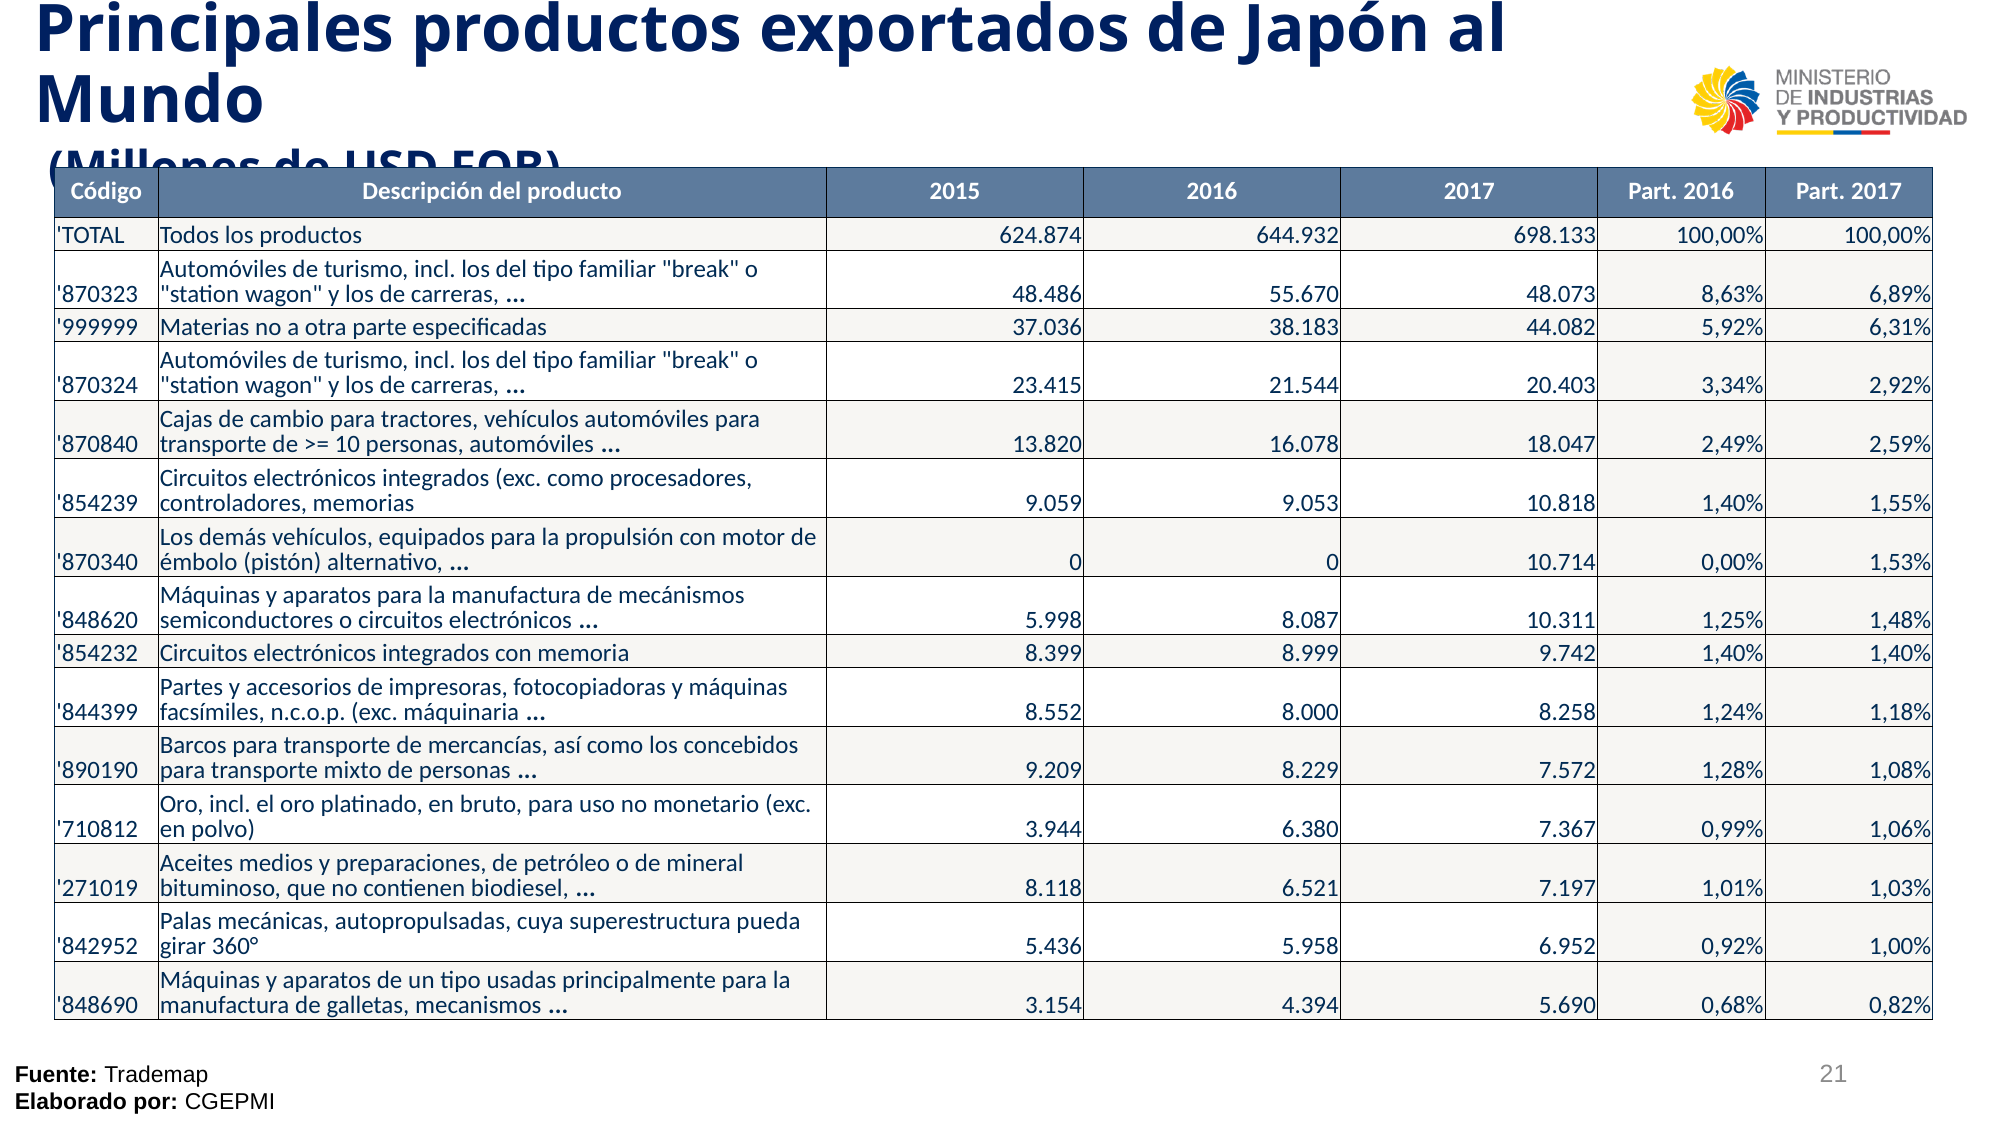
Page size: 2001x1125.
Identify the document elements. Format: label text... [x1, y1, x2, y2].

table_cell 9.209 [827, 727, 1083, 784]
table_cell 4.394 [1084, 962, 1340, 1019]
table_cell 644.932 [1084, 218, 1340, 250]
table_cell 9.059 [827, 459, 1083, 517]
table_cell 8.258 [1341, 668, 1597, 726]
table_cell 8.118 [827, 844, 1083, 902]
table_cell 0,00% [1598, 518, 1765, 576]
table_cell 1,03% [1766, 844, 1932, 902]
table_cell Todos los productos [159, 218, 826, 250]
table_cell 44.082 [1341, 309, 1597, 341]
table_cell '890190 [55, 727, 158, 784]
table_cell 10.311 [1341, 577, 1597, 634]
table_header Part. 2017 [1766, 168, 1932, 217]
table_cell 8.000 [1084, 668, 1340, 726]
table_cell 7.572 [1341, 727, 1597, 784]
table_cell '870840 [55, 401, 158, 458]
table_cell 3.154 [827, 962, 1083, 1019]
table_cell 1,40% [1766, 635, 1932, 667]
table_cell 48.486 [827, 251, 1083, 308]
table_cell 100,00% [1766, 218, 1932, 250]
table_cell 0 [1084, 518, 1340, 576]
table_cell 20.403 [1341, 342, 1597, 400]
table_cell '854239 [55, 459, 158, 517]
table_cell 0,92% [1598, 903, 1765, 961]
table_cell '271019 [55, 844, 158, 902]
table_cell 10.714 [1341, 518, 1597, 576]
table_cell 1,28% [1598, 727, 1765, 784]
table_cell 1,00% [1766, 903, 1932, 961]
table_header Part. 2016 [1598, 168, 1765, 217]
table_cell 1,40% [1598, 635, 1765, 667]
slide_number 21 [1412, 1042, 1863, 1103]
table_cell 5.998 [827, 577, 1083, 634]
table_cell 37.036 [827, 309, 1083, 341]
table_cell 9.742 [1341, 635, 1597, 667]
table_cell 0 [827, 518, 1083, 576]
table_header 2015 [827, 168, 1083, 217]
table_cell 1,55% [1766, 459, 1932, 517]
table_cell 48.073 [1341, 251, 1597, 308]
table_cell 624.874 [827, 218, 1083, 250]
table_cell '999999 [55, 309, 158, 341]
table_cell '710812 [55, 785, 158, 843]
table_cell 13.820 [827, 401, 1083, 458]
table_cell 7.367 [1341, 785, 1597, 843]
table_cell 0,99% [1598, 785, 1765, 843]
text_box Principales productos exportados de Japón al Mundo (Millones de USD FOB) [19, 0, 1716, 205]
table_header Código [55, 168, 158, 217]
table_cell Automóviles de turismo, incl. los del tipo familiar "break" o "station wagon" y los de carreras, ... [159, 342, 826, 400]
table_cell 18.047 [1341, 401, 1597, 458]
table_cell 3,34% [1598, 342, 1765, 400]
table_cell '870324 [55, 342, 158, 400]
table_cell 5.958 [1084, 903, 1340, 961]
table_cell Máquinas y aparatos para la manufactura de mecánismos semiconductores o circuitos electrónicos ... [159, 577, 826, 634]
table_cell 8.999 [1084, 635, 1340, 667]
table_cell 6.952 [1341, 903, 1597, 961]
table_cell '854232 [55, 635, 158, 667]
table_cell 8,63% [1598, 251, 1765, 308]
table_header Descripción del producto [159, 168, 826, 217]
table_cell 1,25% [1598, 577, 1765, 634]
table_cell 2,49% [1598, 401, 1765, 458]
table_cell '870323 [55, 251, 158, 308]
table_cell 5,92% [1598, 309, 1765, 341]
table_cell 38.183 [1084, 309, 1340, 341]
table_cell 8.399 [827, 635, 1083, 667]
table_cell 8.552 [827, 668, 1083, 726]
table_cell 6.380 [1084, 785, 1340, 843]
table_cell '842952 [55, 903, 158, 961]
table_cell 9.053 [1084, 459, 1340, 517]
table_cell Cajas de cambio para tractores, vehículos automóviles para transporte de >= 10 personas, automóviles ... [159, 401, 826, 458]
table_cell 10.818 [1341, 459, 1597, 517]
table_cell 1,53% [1766, 518, 1932, 576]
table_cell 1,08% [1766, 727, 1932, 784]
table_cell Automóviles de turismo, incl. los del tipo familiar "break" o "station wagon" y los de carreras, ... [159, 251, 826, 308]
table_cell 55.670 [1084, 251, 1340, 308]
table_cell Partes y accesorios de impresoras, fotocopiadoras y máquinas facsímiles, n.c.o.p. (exc. máquinaria ... [159, 668, 826, 726]
table_cell 3.944 [827, 785, 1083, 843]
table_cell Aceites medios y preparaciones, de petróleo o de mineral bituminoso, que no contienen biodiesel, ... [159, 844, 826, 902]
table_cell 2,92% [1766, 342, 1932, 400]
table_cell 2,59% [1766, 401, 1932, 458]
table_cell Máquinas y aparatos de un tipo usadas principalmente para la manufactura de galletas, mecanismos ... [159, 962, 826, 1019]
text_box Fuente: Trademap Elaborado por: CGEPMI [0, 1051, 839, 1122]
table_cell 1,24% [1598, 668, 1765, 726]
table_cell '870340 [55, 518, 158, 576]
table_cell 8.087 [1084, 577, 1340, 634]
table_cell Circuitos electrónicos integrados con memoria [159, 635, 826, 667]
table_cell 23.415 [827, 342, 1083, 400]
table_cell 16.078 [1084, 401, 1340, 458]
table_cell 8.229 [1084, 727, 1340, 784]
table_cell Materias no a otra parte especificadas [159, 309, 826, 341]
table_cell 5.436 [827, 903, 1083, 961]
table_cell 6,89% [1766, 251, 1932, 308]
table_cell 1,40% [1598, 459, 1765, 517]
table_header 2016 [1084, 168, 1340, 217]
table_cell 1,48% [1766, 577, 1932, 634]
table_cell 1,18% [1766, 668, 1932, 726]
table_cell '848690 [55, 962, 158, 1019]
table_cell 698.133 [1341, 218, 1597, 250]
table_cell '848620 [55, 577, 158, 634]
table_cell Oro, incl. el oro platinado, en bruto, para uso no monetario (exc. en polvo) [159, 785, 826, 843]
table_cell 100,00% [1598, 218, 1765, 250]
table_cell 0,82% [1766, 962, 1932, 1019]
table_cell 6,31% [1766, 309, 1932, 341]
table_cell Los demás vehículos, equipados para la propulsión con motor de émbolo (pistón) alternativo, ... [159, 518, 826, 576]
table_cell 1,01% [1598, 844, 1765, 902]
table_cell Barcos para transporte de mercancías, así como los concebidos para transporte mixto de personas ... [159, 727, 826, 784]
table_cell 'TOTAL [55, 218, 158, 250]
table_cell 21.544 [1084, 342, 1340, 400]
table_cell 5.690 [1341, 962, 1597, 1019]
table_cell 7.197 [1341, 844, 1597, 902]
table_cell Circuitos electrónicos integrados (exc. como procesadores, controladores, memorias [159, 459, 826, 517]
table_cell Palas mecánicas, autopropulsadas, cuya superestructura pueda girar 360° [159, 903, 826, 961]
table_header 2017 [1341, 168, 1597, 217]
table_cell 0,68% [1598, 962, 1765, 1019]
picture [1657, 32, 2000, 168]
table_cell '844399 [55, 668, 158, 726]
table_cell 6.521 [1084, 844, 1340, 902]
table_cell 1,06% [1766, 785, 1932, 843]
